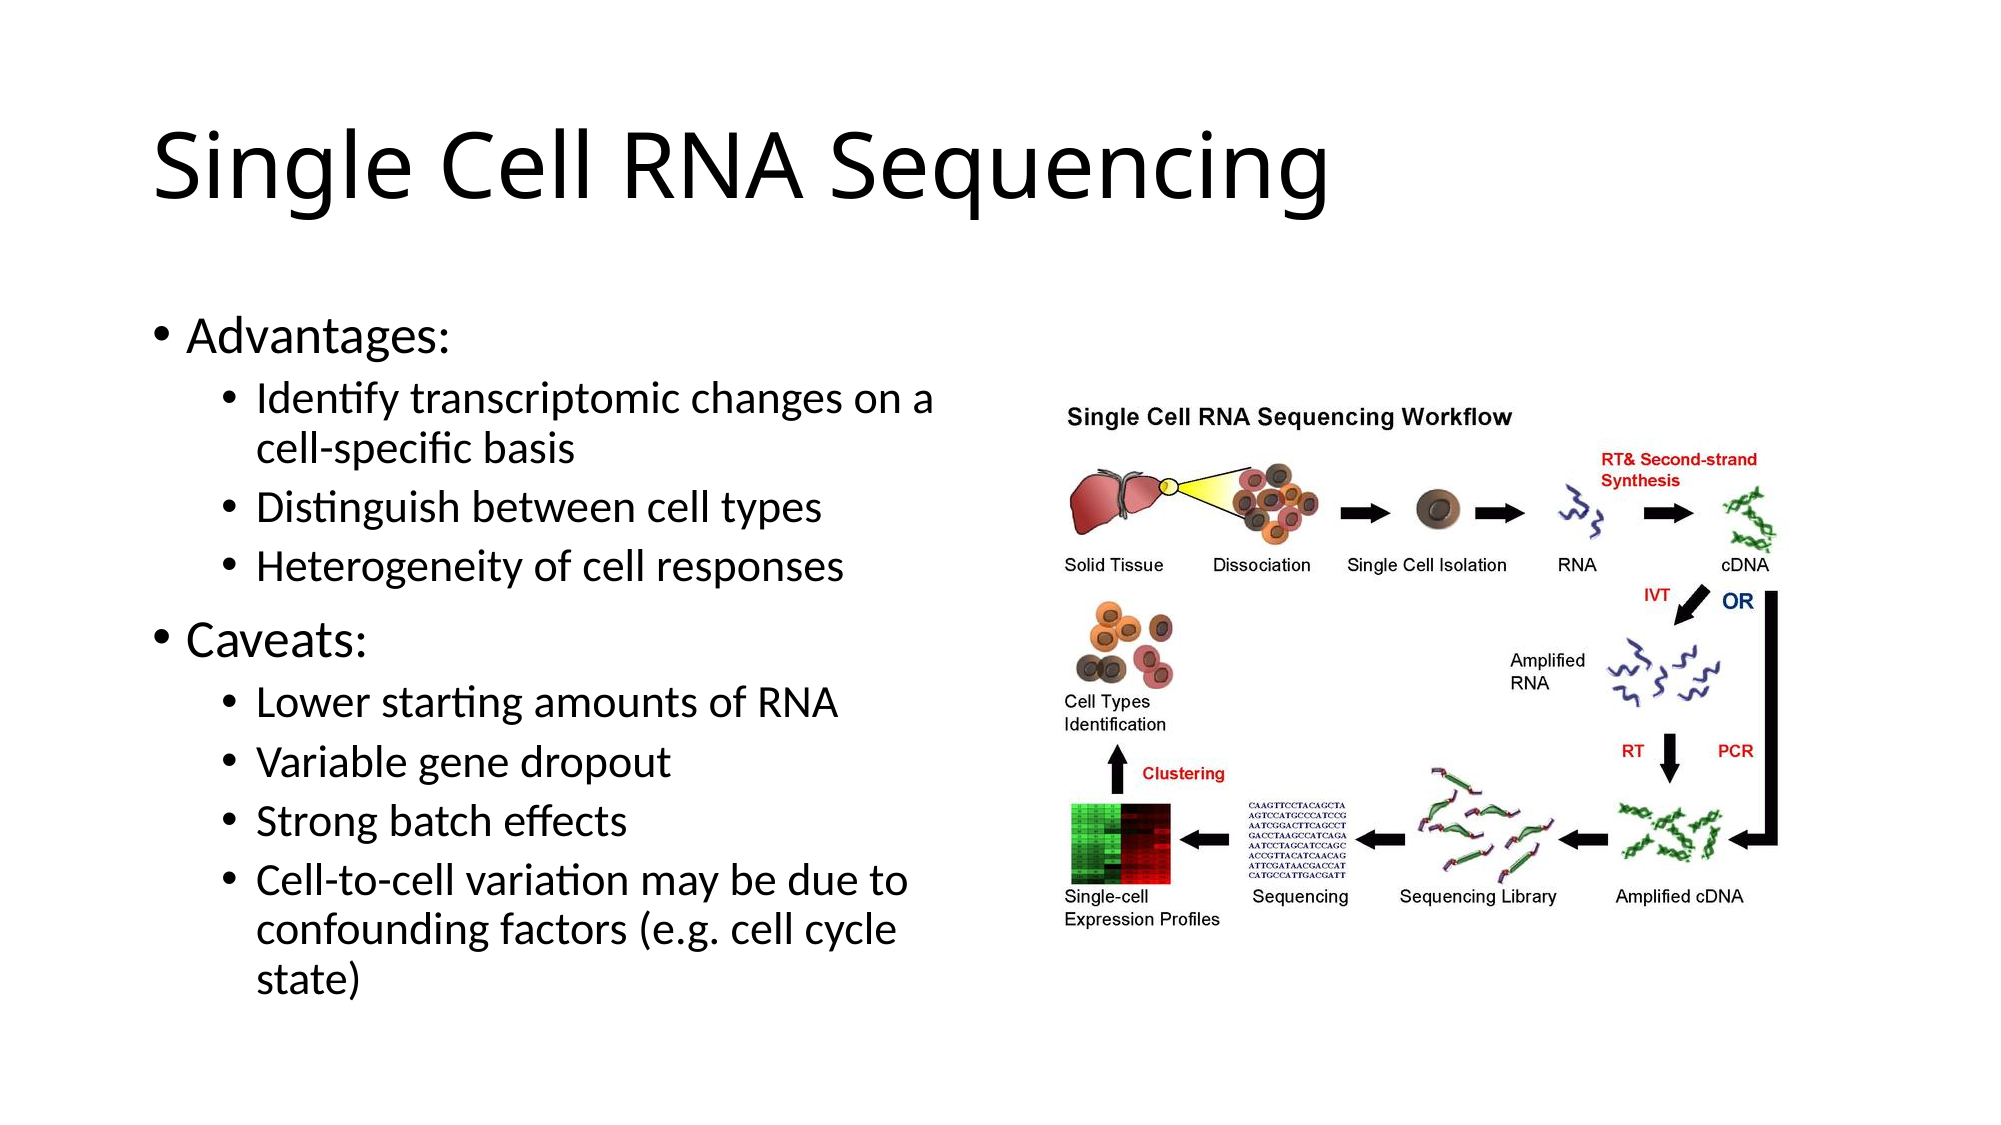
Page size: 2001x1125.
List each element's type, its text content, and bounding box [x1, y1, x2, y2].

list Advantages: Identify transcriptomic changes on a cell-specific basis Distinguish between cell types Heterogeneity of cell responses Caveats: Lower starting amounts of RNA Variable gene dropout Strong batch effects Cell-to-cell variation may be due to confounding factors (e.g. cell cycle state) [137, 299, 988, 1014]
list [1037, 374, 1838, 939]
title Single Cell RNA Sequencing [137, 59, 1863, 278]
